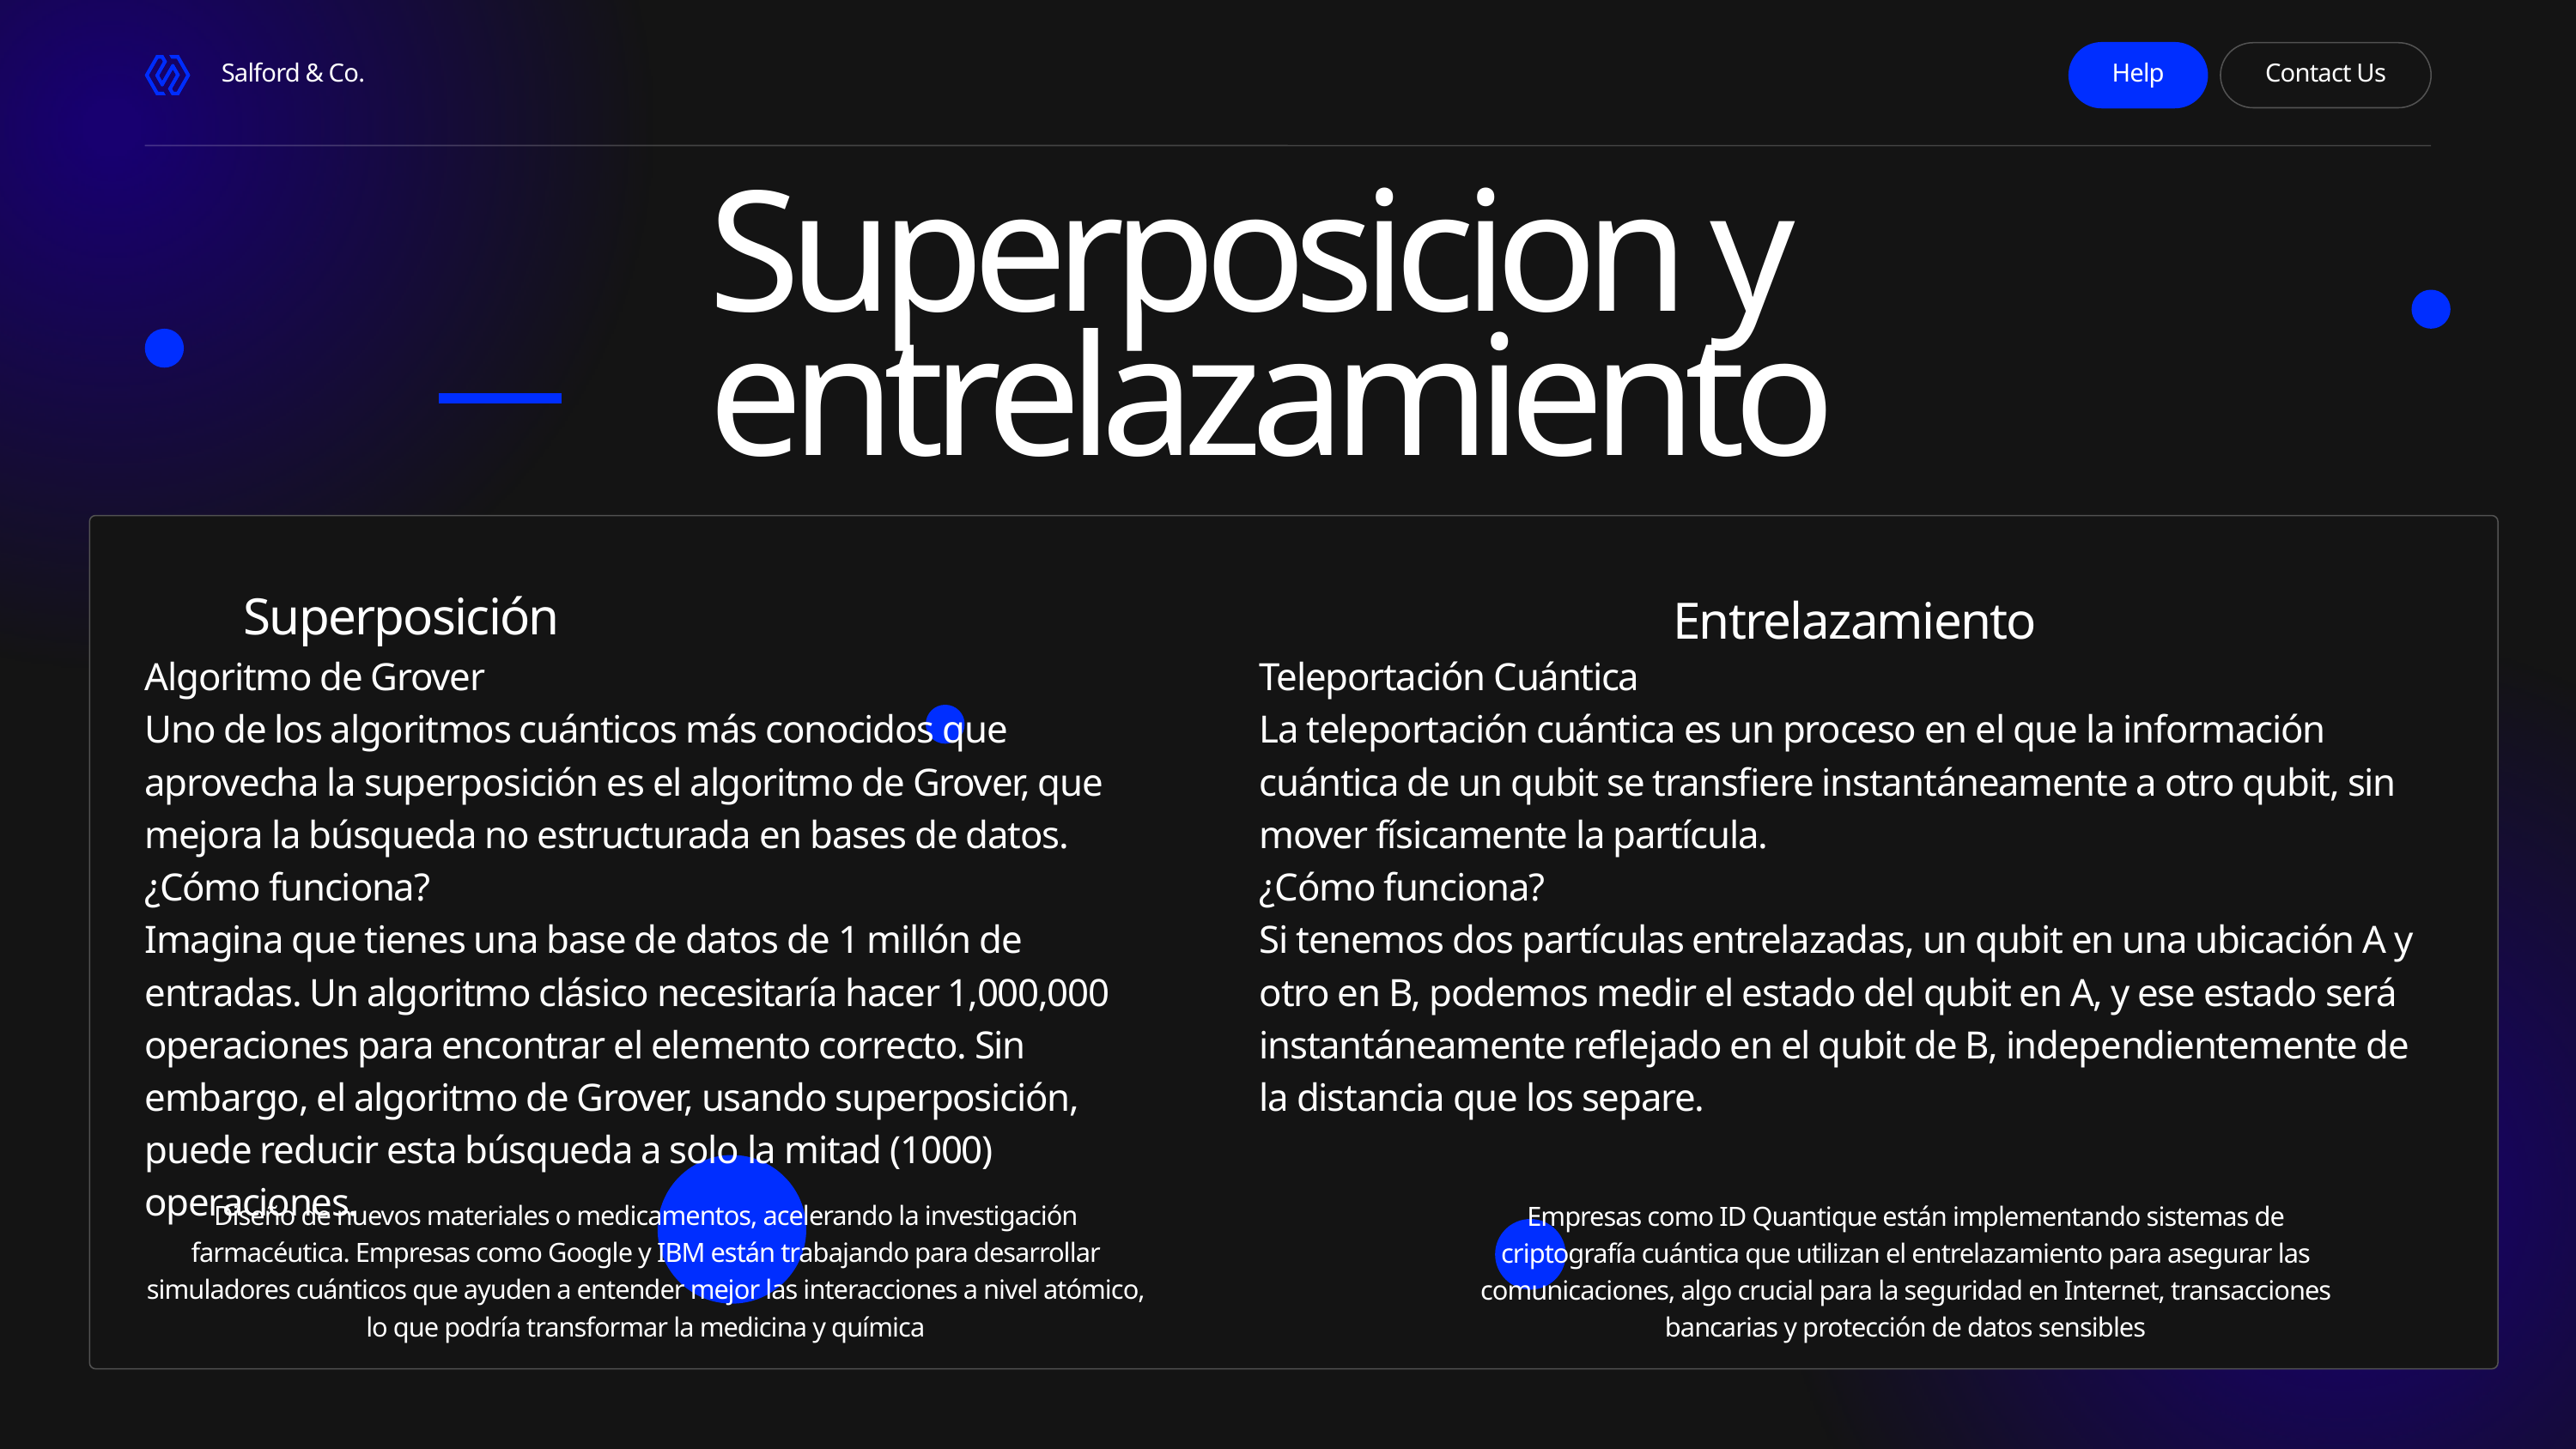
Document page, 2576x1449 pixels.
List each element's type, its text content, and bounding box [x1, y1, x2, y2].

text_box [657, 1155, 807, 1304]
text_box [0, 0, 709, 724]
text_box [2220, 42, 2432, 108]
text_box [144, 55, 191, 95]
text_box Superposicion y entrelazamiento [708, 201, 2405, 489]
text_box Salford & Co. [221, 52, 443, 88]
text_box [2411, 289, 2451, 330]
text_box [1494, 1218, 1566, 1290]
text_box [925, 704, 965, 744]
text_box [439, 393, 562, 404]
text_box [2069, 42, 2208, 108]
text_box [144, 328, 185, 368]
text_box [1718, 577, 2576, 1449]
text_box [89, 515, 2499, 1369]
